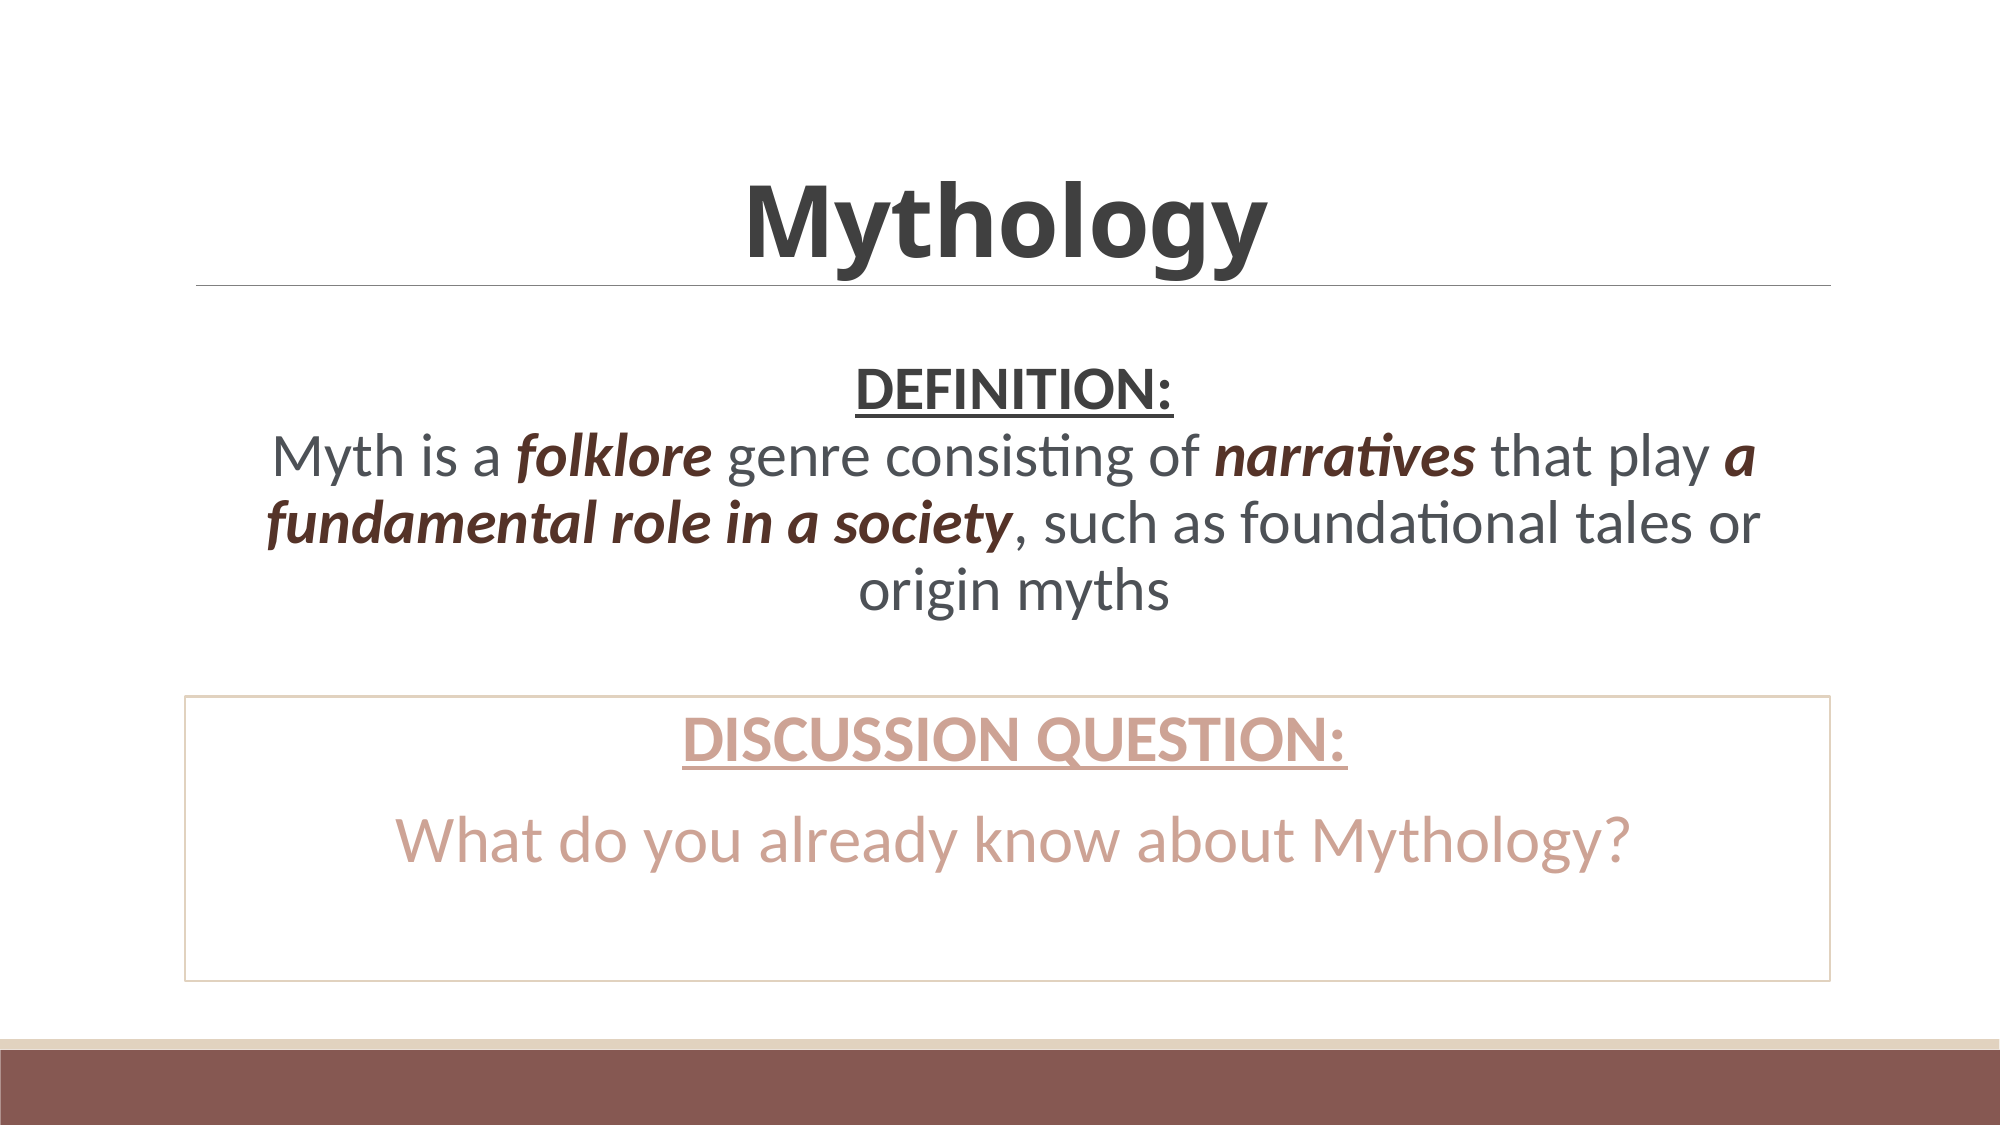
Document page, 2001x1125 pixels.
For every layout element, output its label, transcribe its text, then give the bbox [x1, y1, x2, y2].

title Mythology [180, 47, 1830, 285]
text_box DISCUSSION QUESTION: What do you already know about Mythology? [184, 695, 1831, 982]
list DEFINITION: Myth is a folklore genre consisting of narratives that play a fundamental role in a society, such as foundational tales or origin myths [185, 348, 1830, 634]
